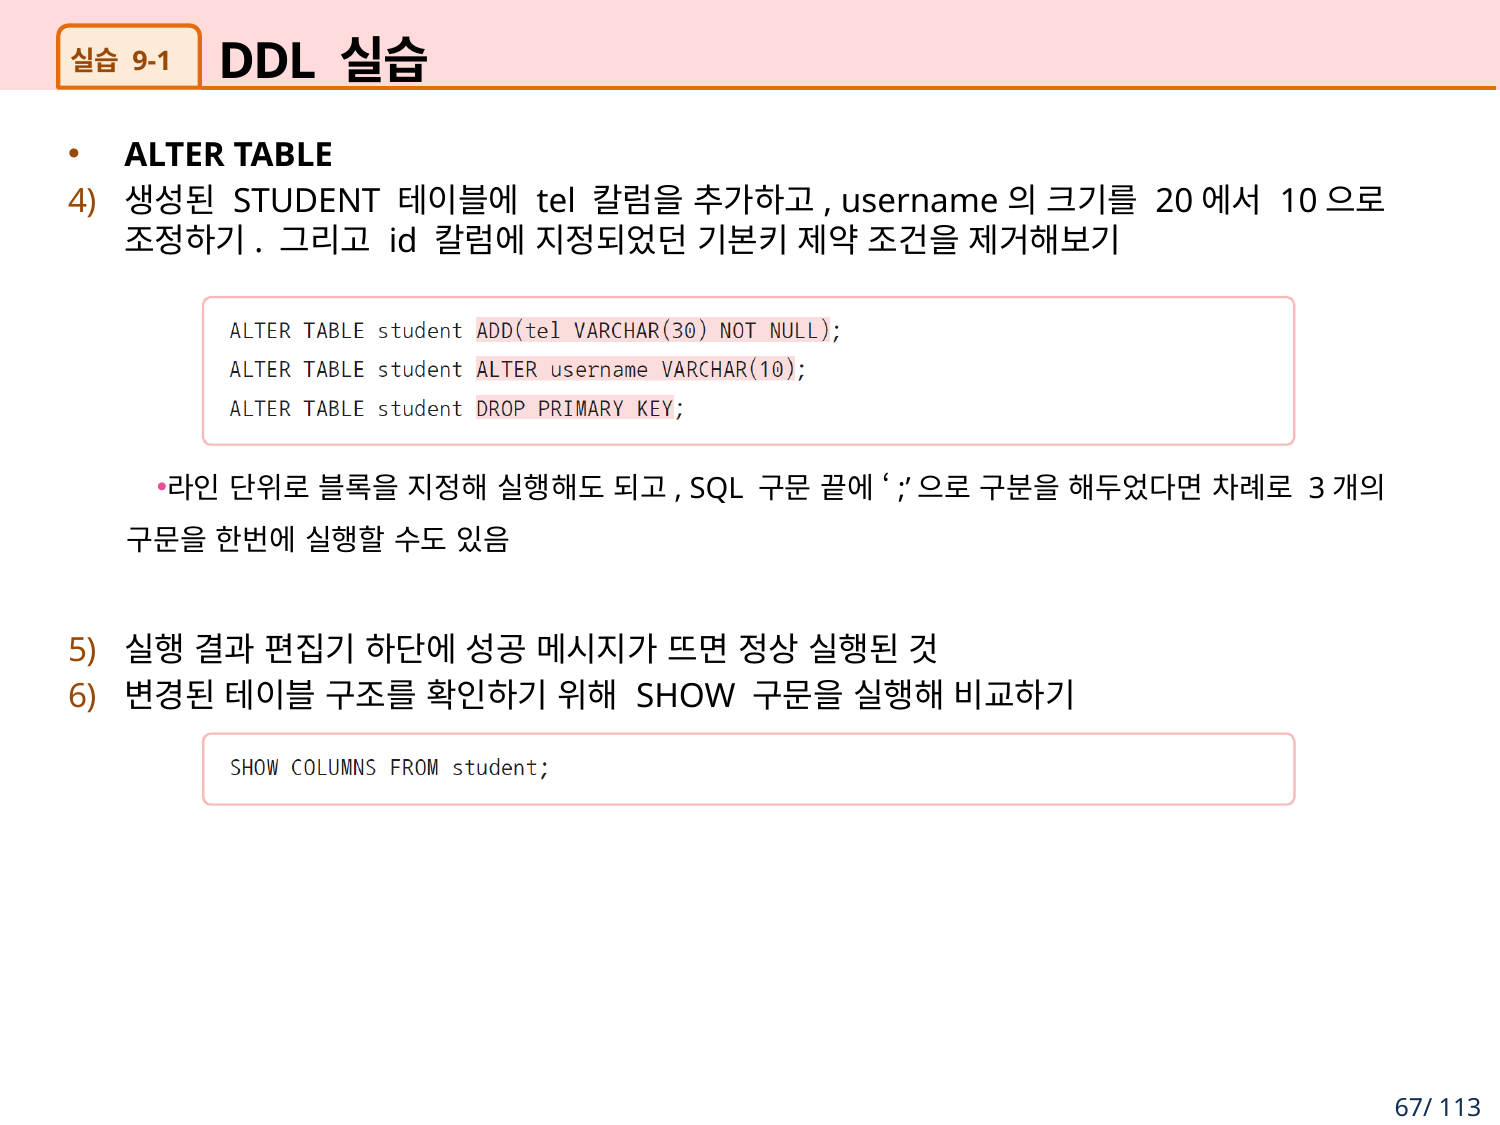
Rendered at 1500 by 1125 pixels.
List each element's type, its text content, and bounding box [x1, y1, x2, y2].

text_box 실습 9-1 [55, 35, 206, 83]
title DDL 실습 [203, 19, 1365, 97]
picture [198, 290, 1301, 452]
list ALTER TABLE 생성된 STUDENT 테이블에 tel 칼럼을 추가하고, username의 크기를 20에서 10으로 조정하기. 그리고 id 칼럼에 지정되었던 기본키 제약 조건을 제거해보기 라인 단위로 블록을 지정해 실행해도 되고, SQL 구문 끝에 ‘;’으로 구분을 해두었다면 차례로 3개의 구문을 한번에 실행할 수도 있음 실행 결과 편집기 하단에 성공 메시지가 뜨면 정상 실행된 것 변경된 테이블 구조를 확인하기 위해 SHOW 구문을 실행해 비교하기 [53, 125, 1425, 1005]
picture [198, 727, 1302, 811]
